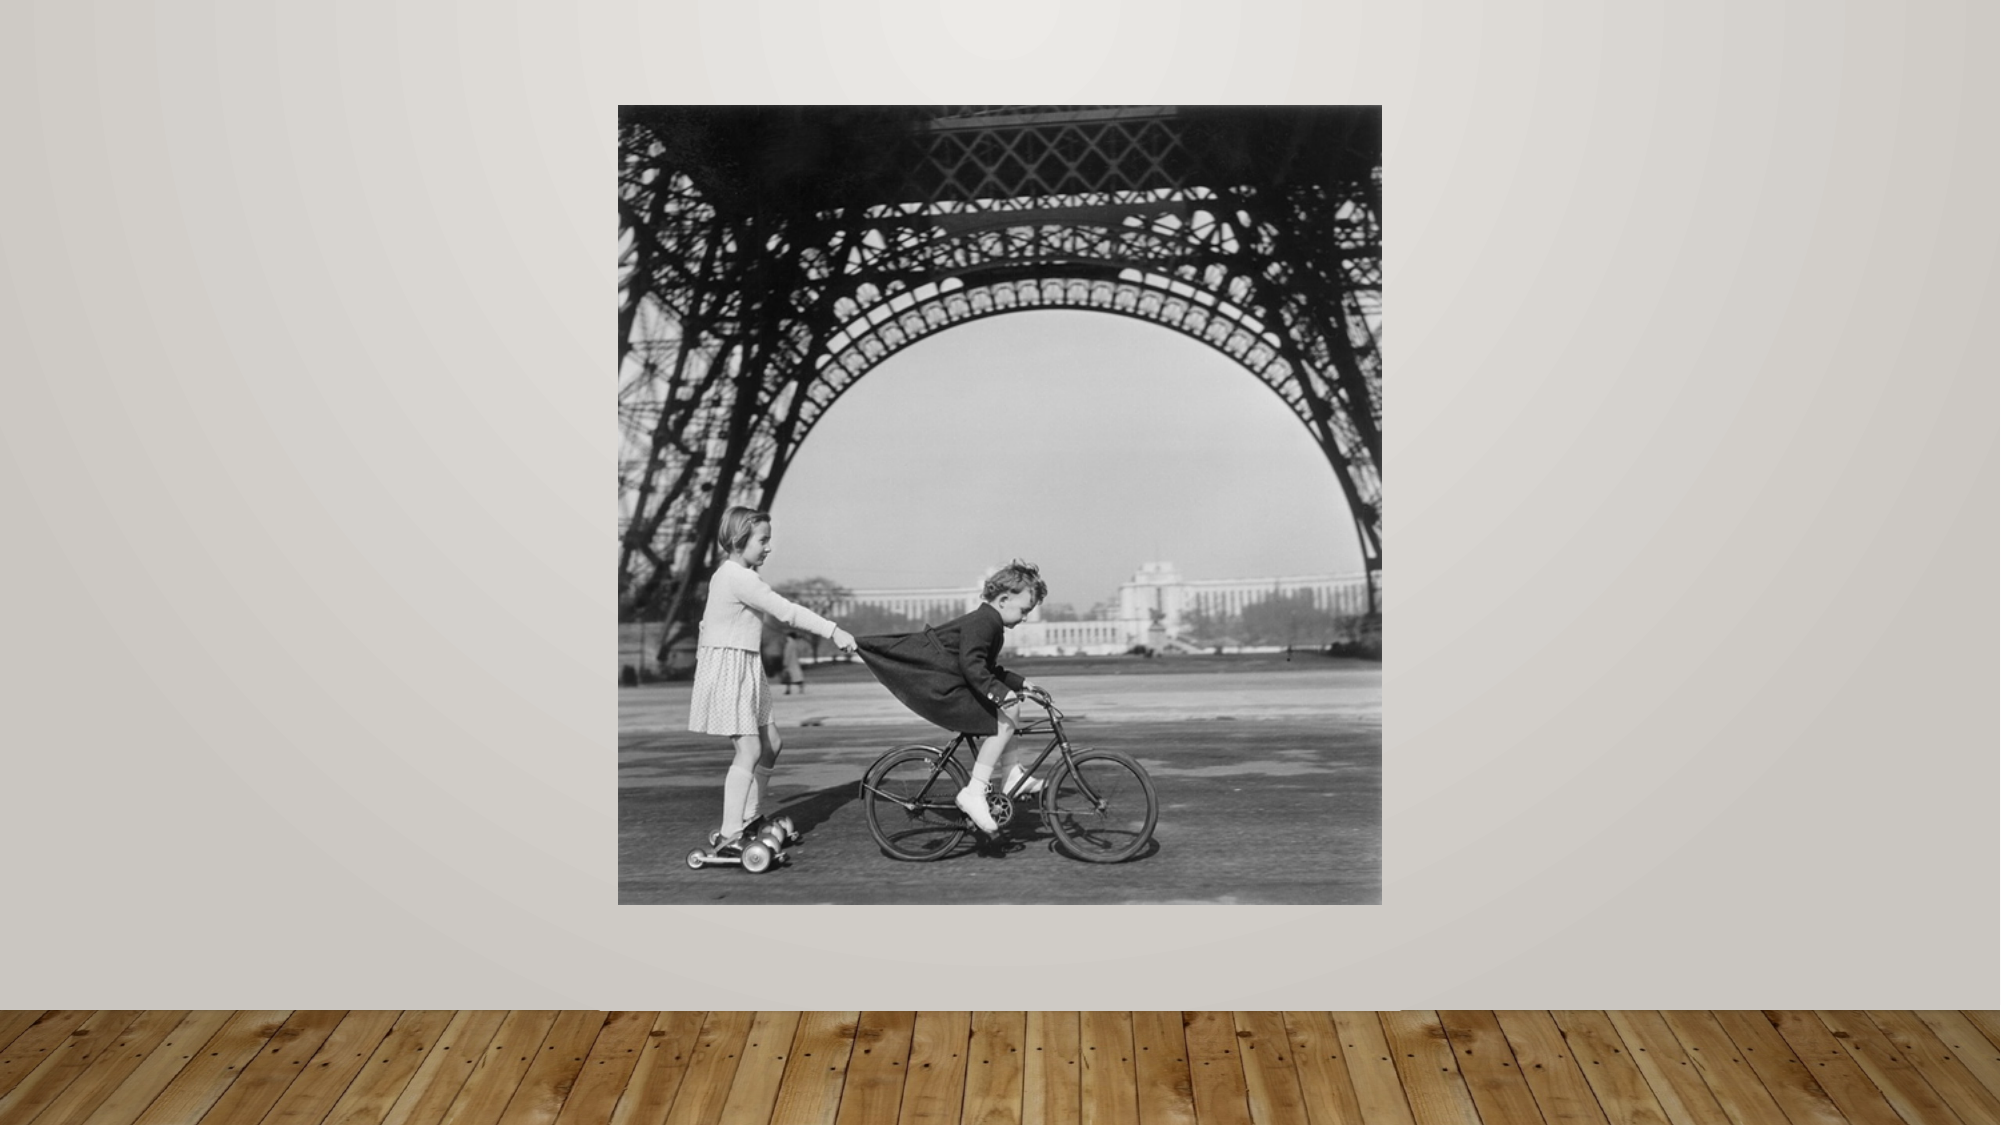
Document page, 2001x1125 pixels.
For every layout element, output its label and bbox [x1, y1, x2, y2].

text_box [0, 0, 2000, 1004]
list [617, 105, 1382, 906]
picture [0, 1006, 2000, 1125]
